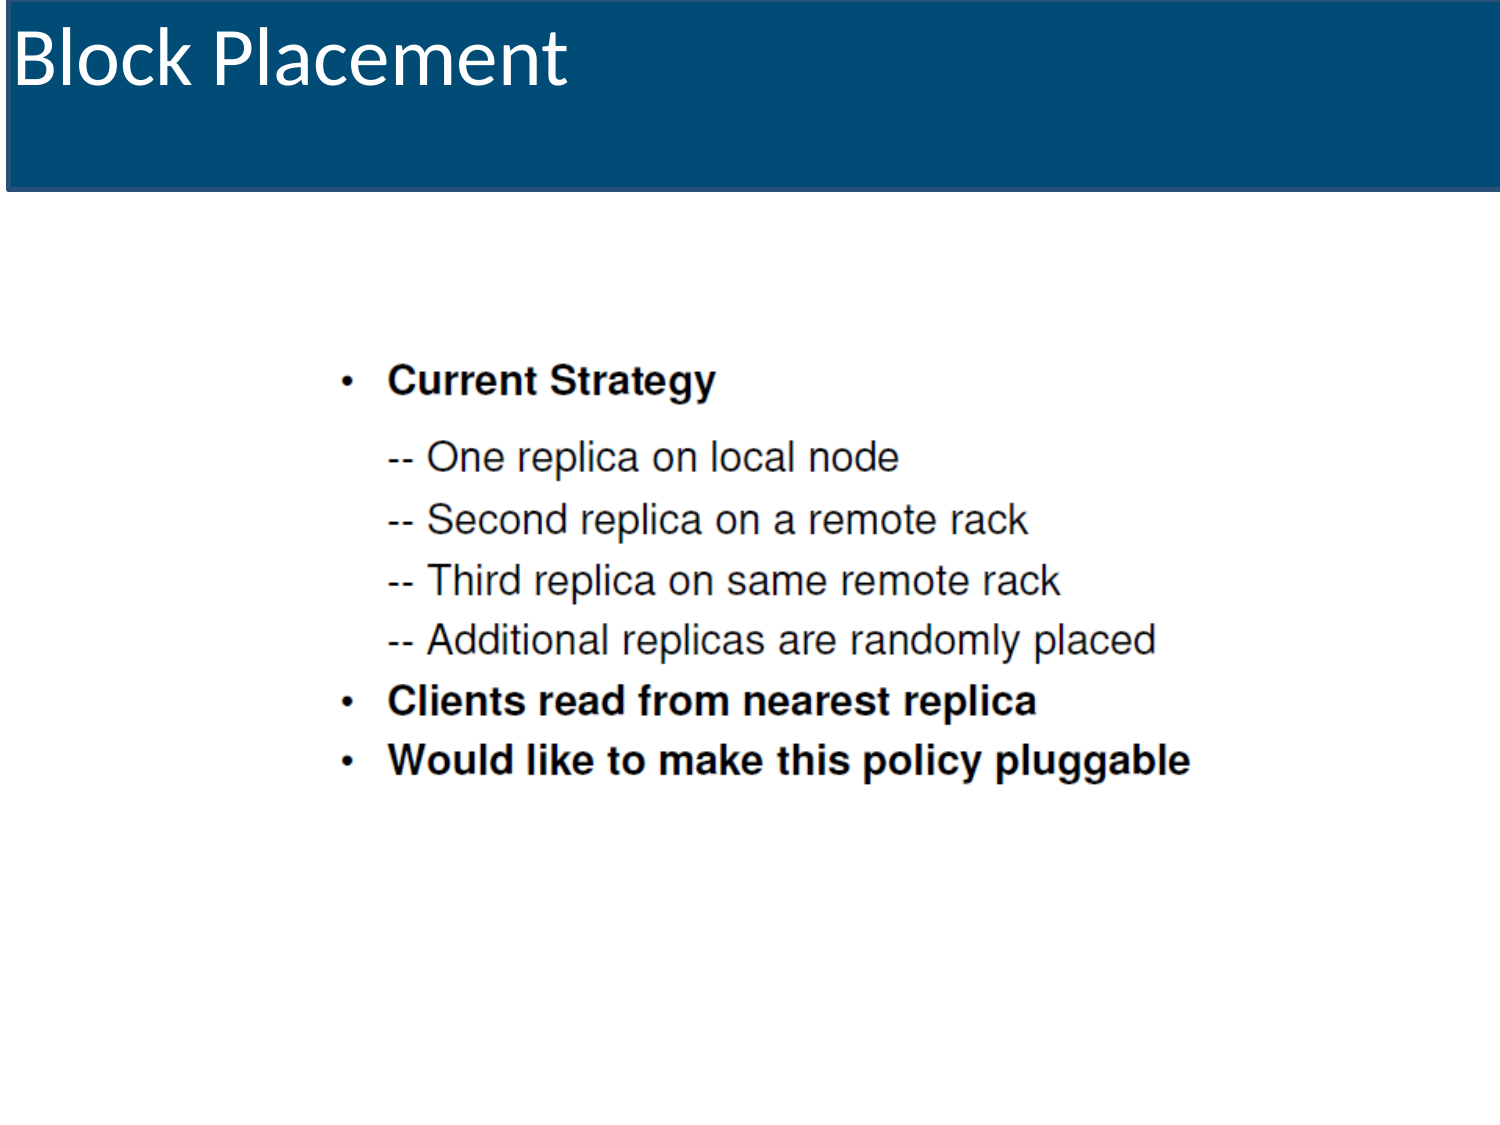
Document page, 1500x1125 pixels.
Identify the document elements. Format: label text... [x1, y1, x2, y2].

picture [312, 324, 1204, 809]
text_box Block Placement [8, 0, 1500, 190]
